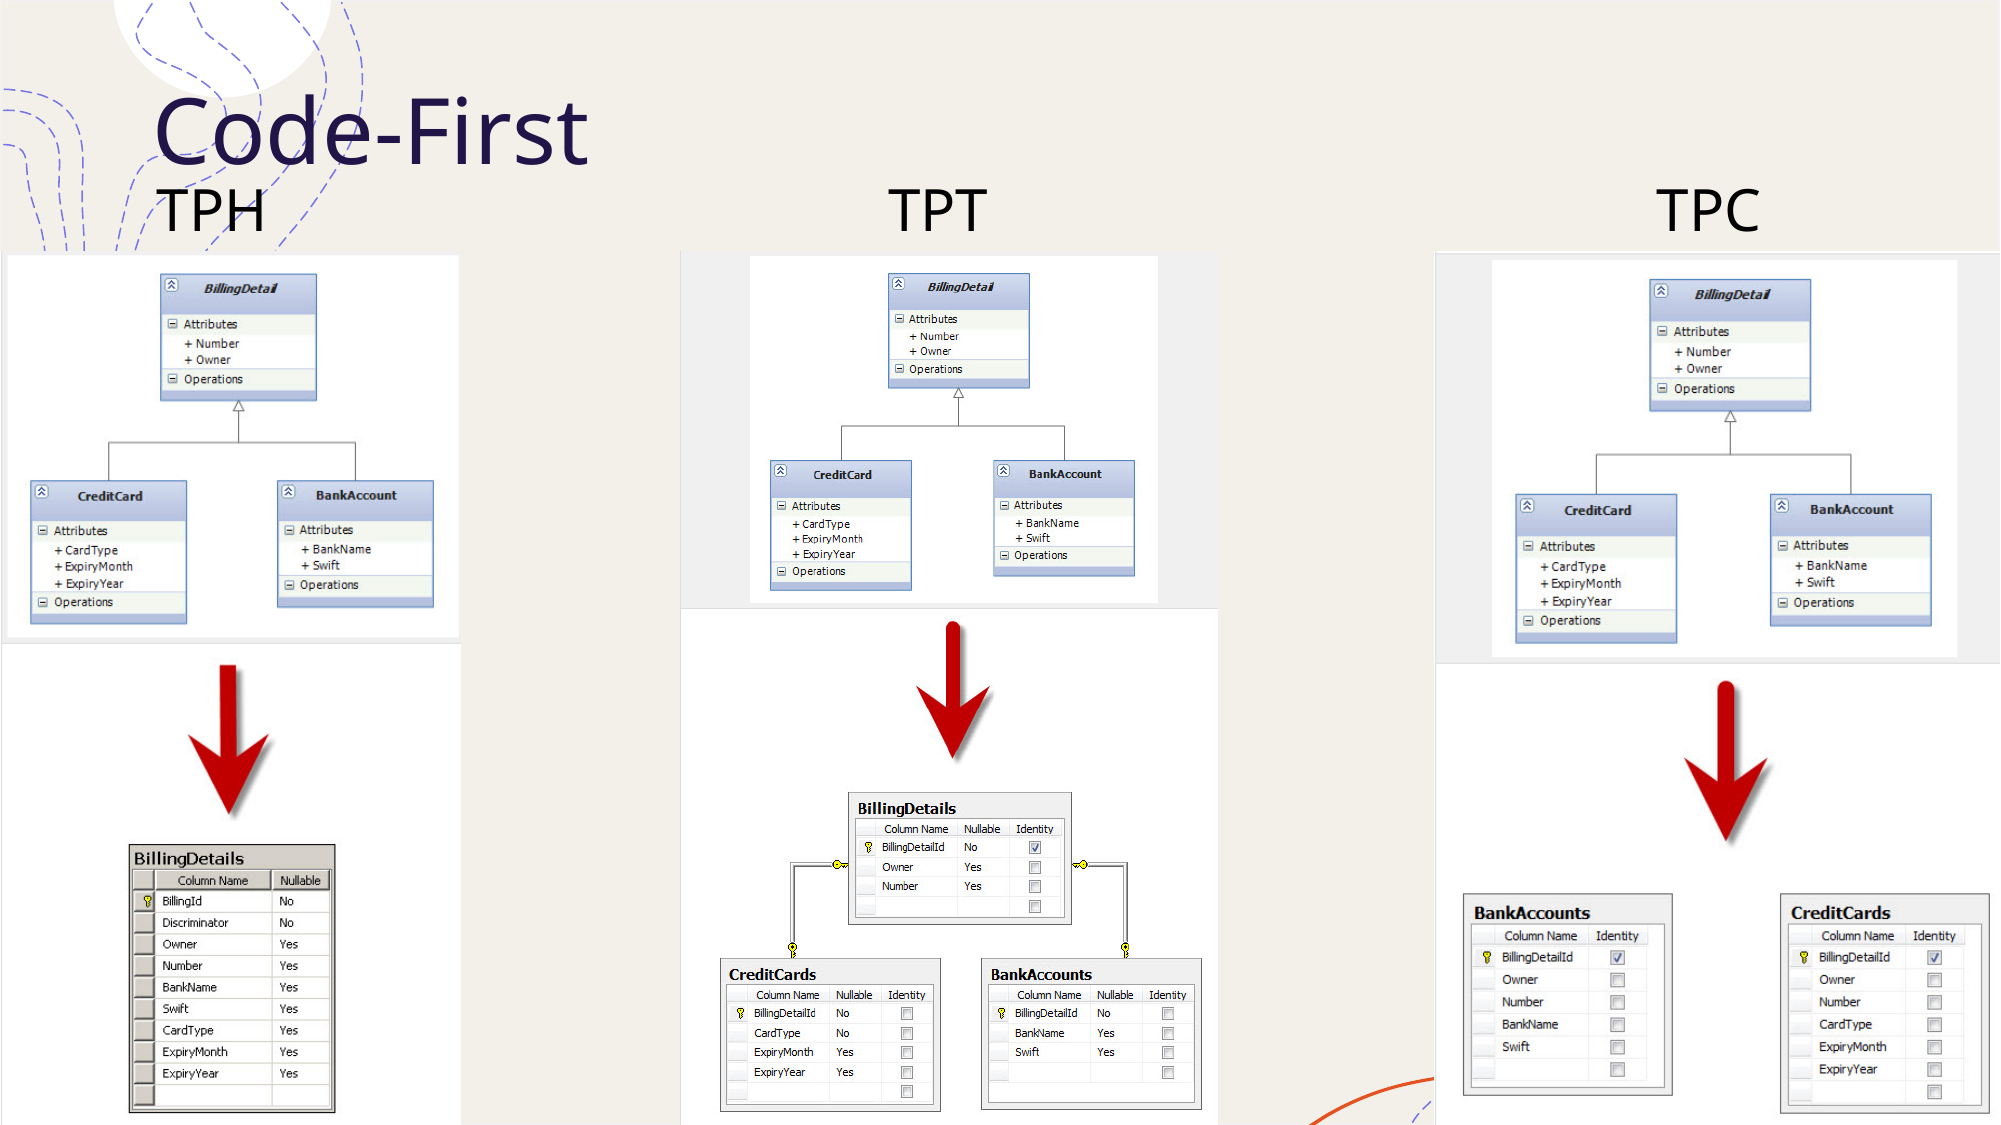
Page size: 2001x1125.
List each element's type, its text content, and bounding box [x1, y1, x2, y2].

picture [1434, 251, 2000, 1125]
picture [0, 251, 461, 1125]
text_box TPT [873, 165, 1025, 251]
text_box Code-First [137, 59, 703, 196]
text_box TPC [1641, 165, 1793, 251]
text_box TPH [141, 196, 320, 251]
picture [680, 251, 1218, 1125]
